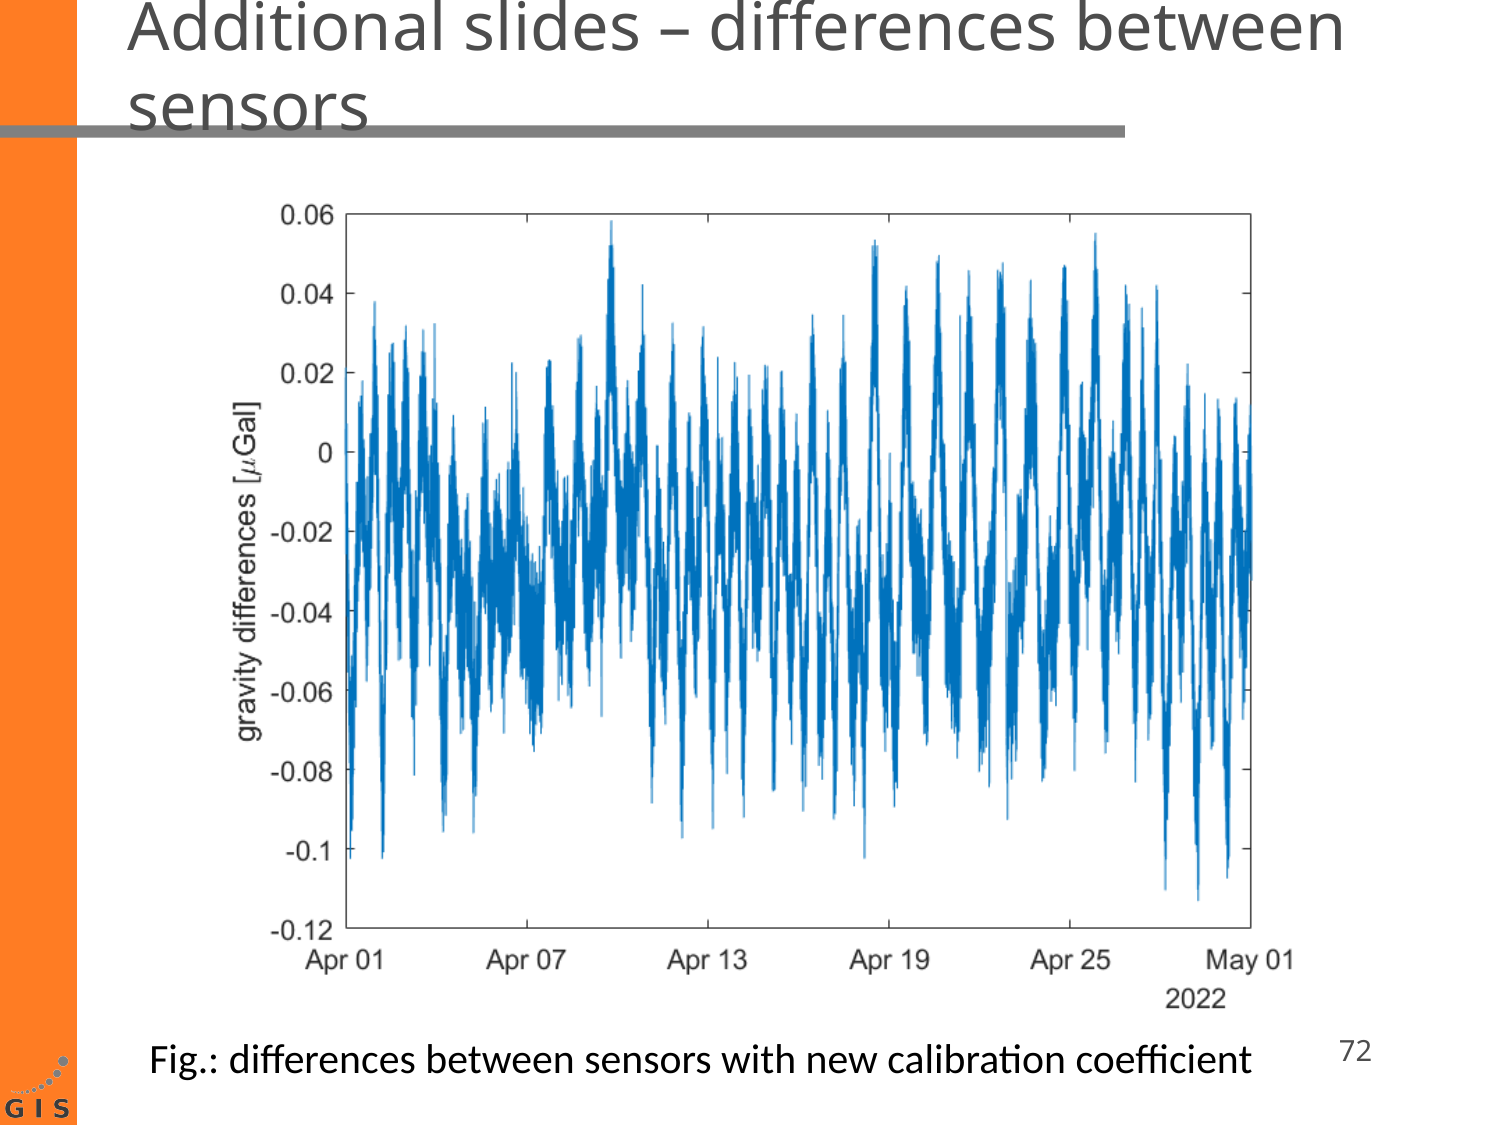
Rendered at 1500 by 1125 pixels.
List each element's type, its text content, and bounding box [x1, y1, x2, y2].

slide_number 72 [1074, 1024, 1388, 1101]
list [194, 148, 1363, 1026]
picture [5, 1056, 69, 1118]
title Additional slides – differences between sensors [112, 26, 1388, 102]
text_box Fig.: differences between sensors with new calibration coefficient [134, 1024, 1359, 1089]
